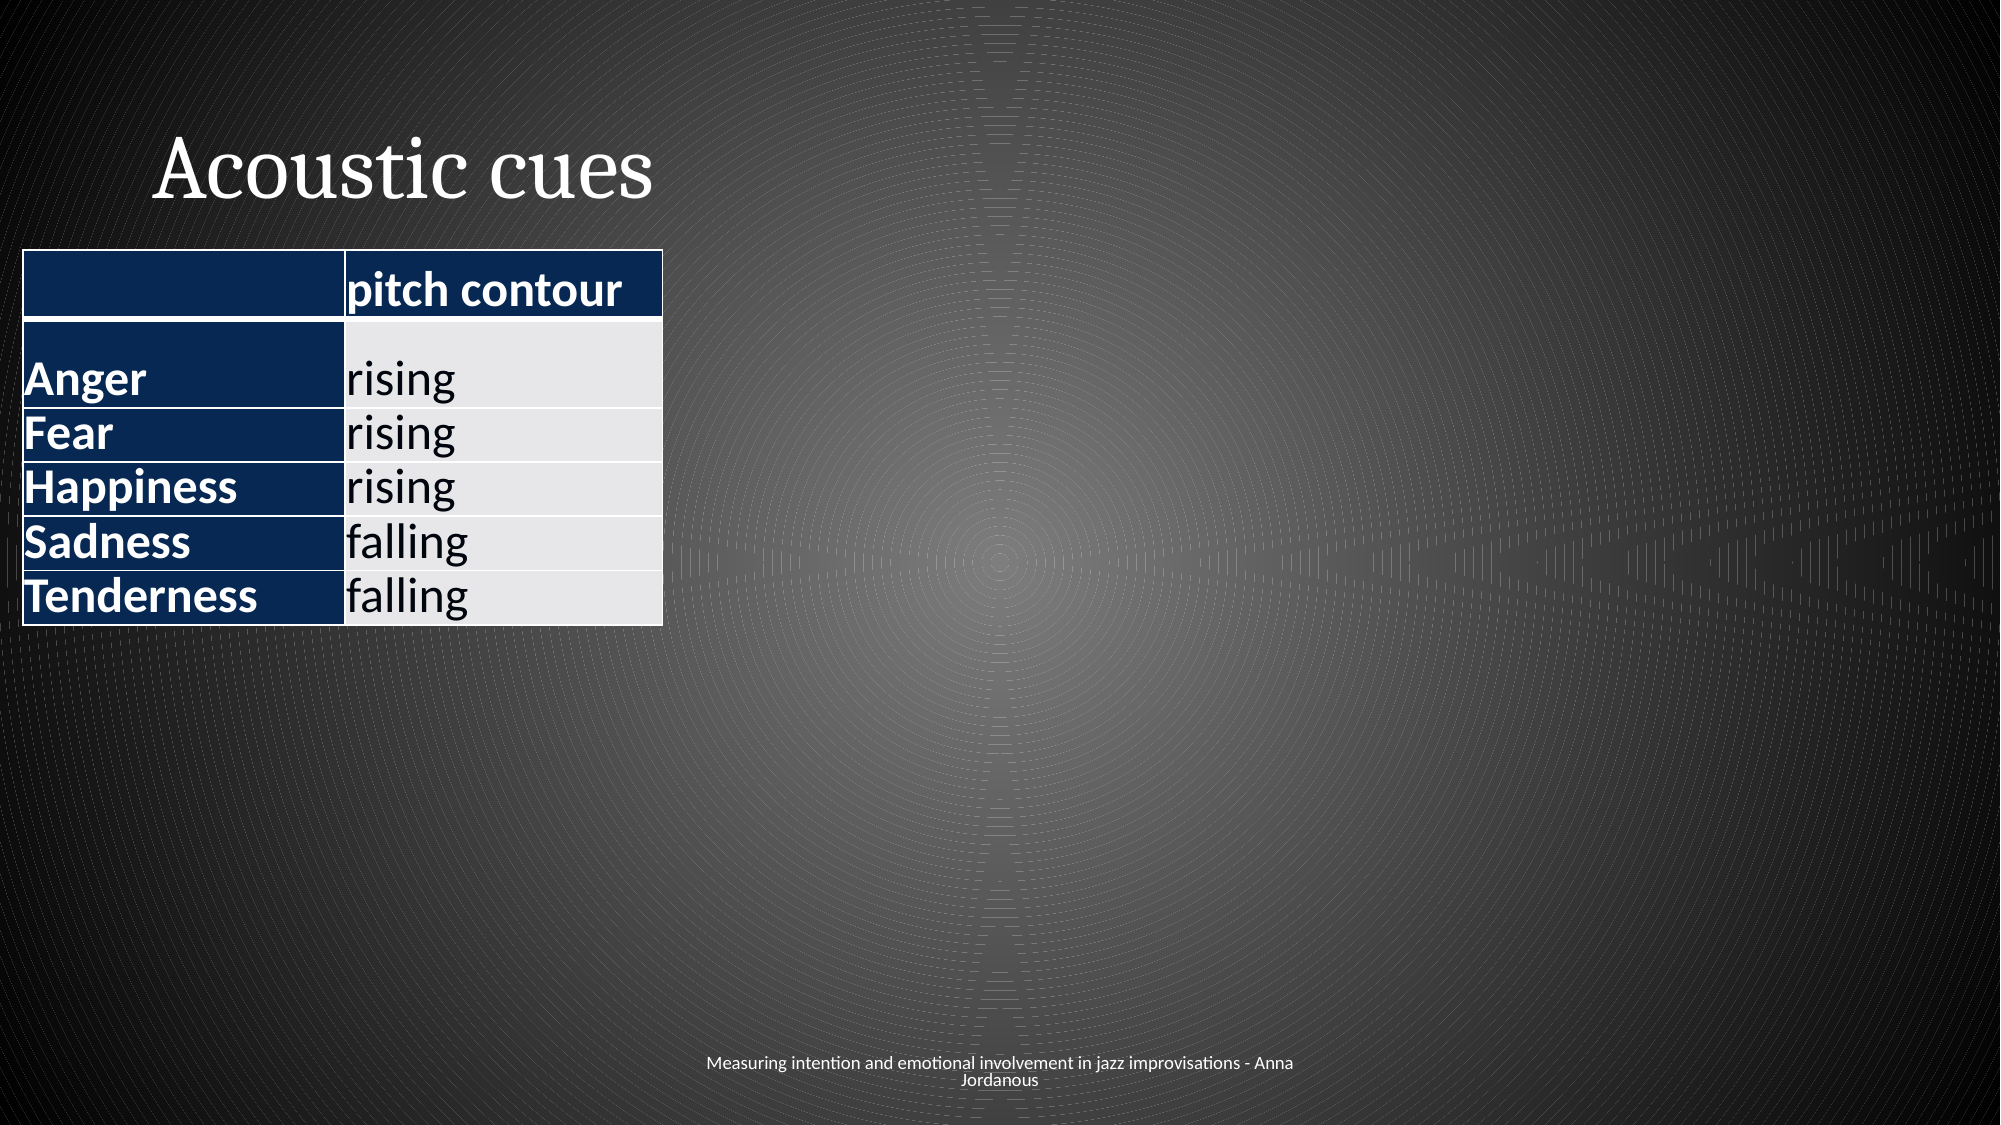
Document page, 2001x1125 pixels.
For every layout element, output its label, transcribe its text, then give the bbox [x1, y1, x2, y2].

table_cell rising [346, 409, 662, 461]
title Acoustic cues [137, 59, 1863, 278]
footer Measuring intention and emotional involvement in jazz improvisations - Anna Jordanous [662, 1042, 1338, 1103]
table_cell Sadness [24, 517, 344, 570]
table_cell rising [346, 322, 662, 407]
table_cell Tenderness [24, 571, 344, 624]
table_cell Fear [24, 409, 344, 461]
table_header pitch contour [346, 251, 662, 316]
table_cell rising [346, 463, 662, 515]
table_cell Anger [24, 322, 344, 407]
table_cell falling [346, 517, 662, 570]
table_header [24, 251, 344, 316]
table_cell Happiness [24, 463, 344, 515]
table_cell falling [346, 571, 662, 624]
